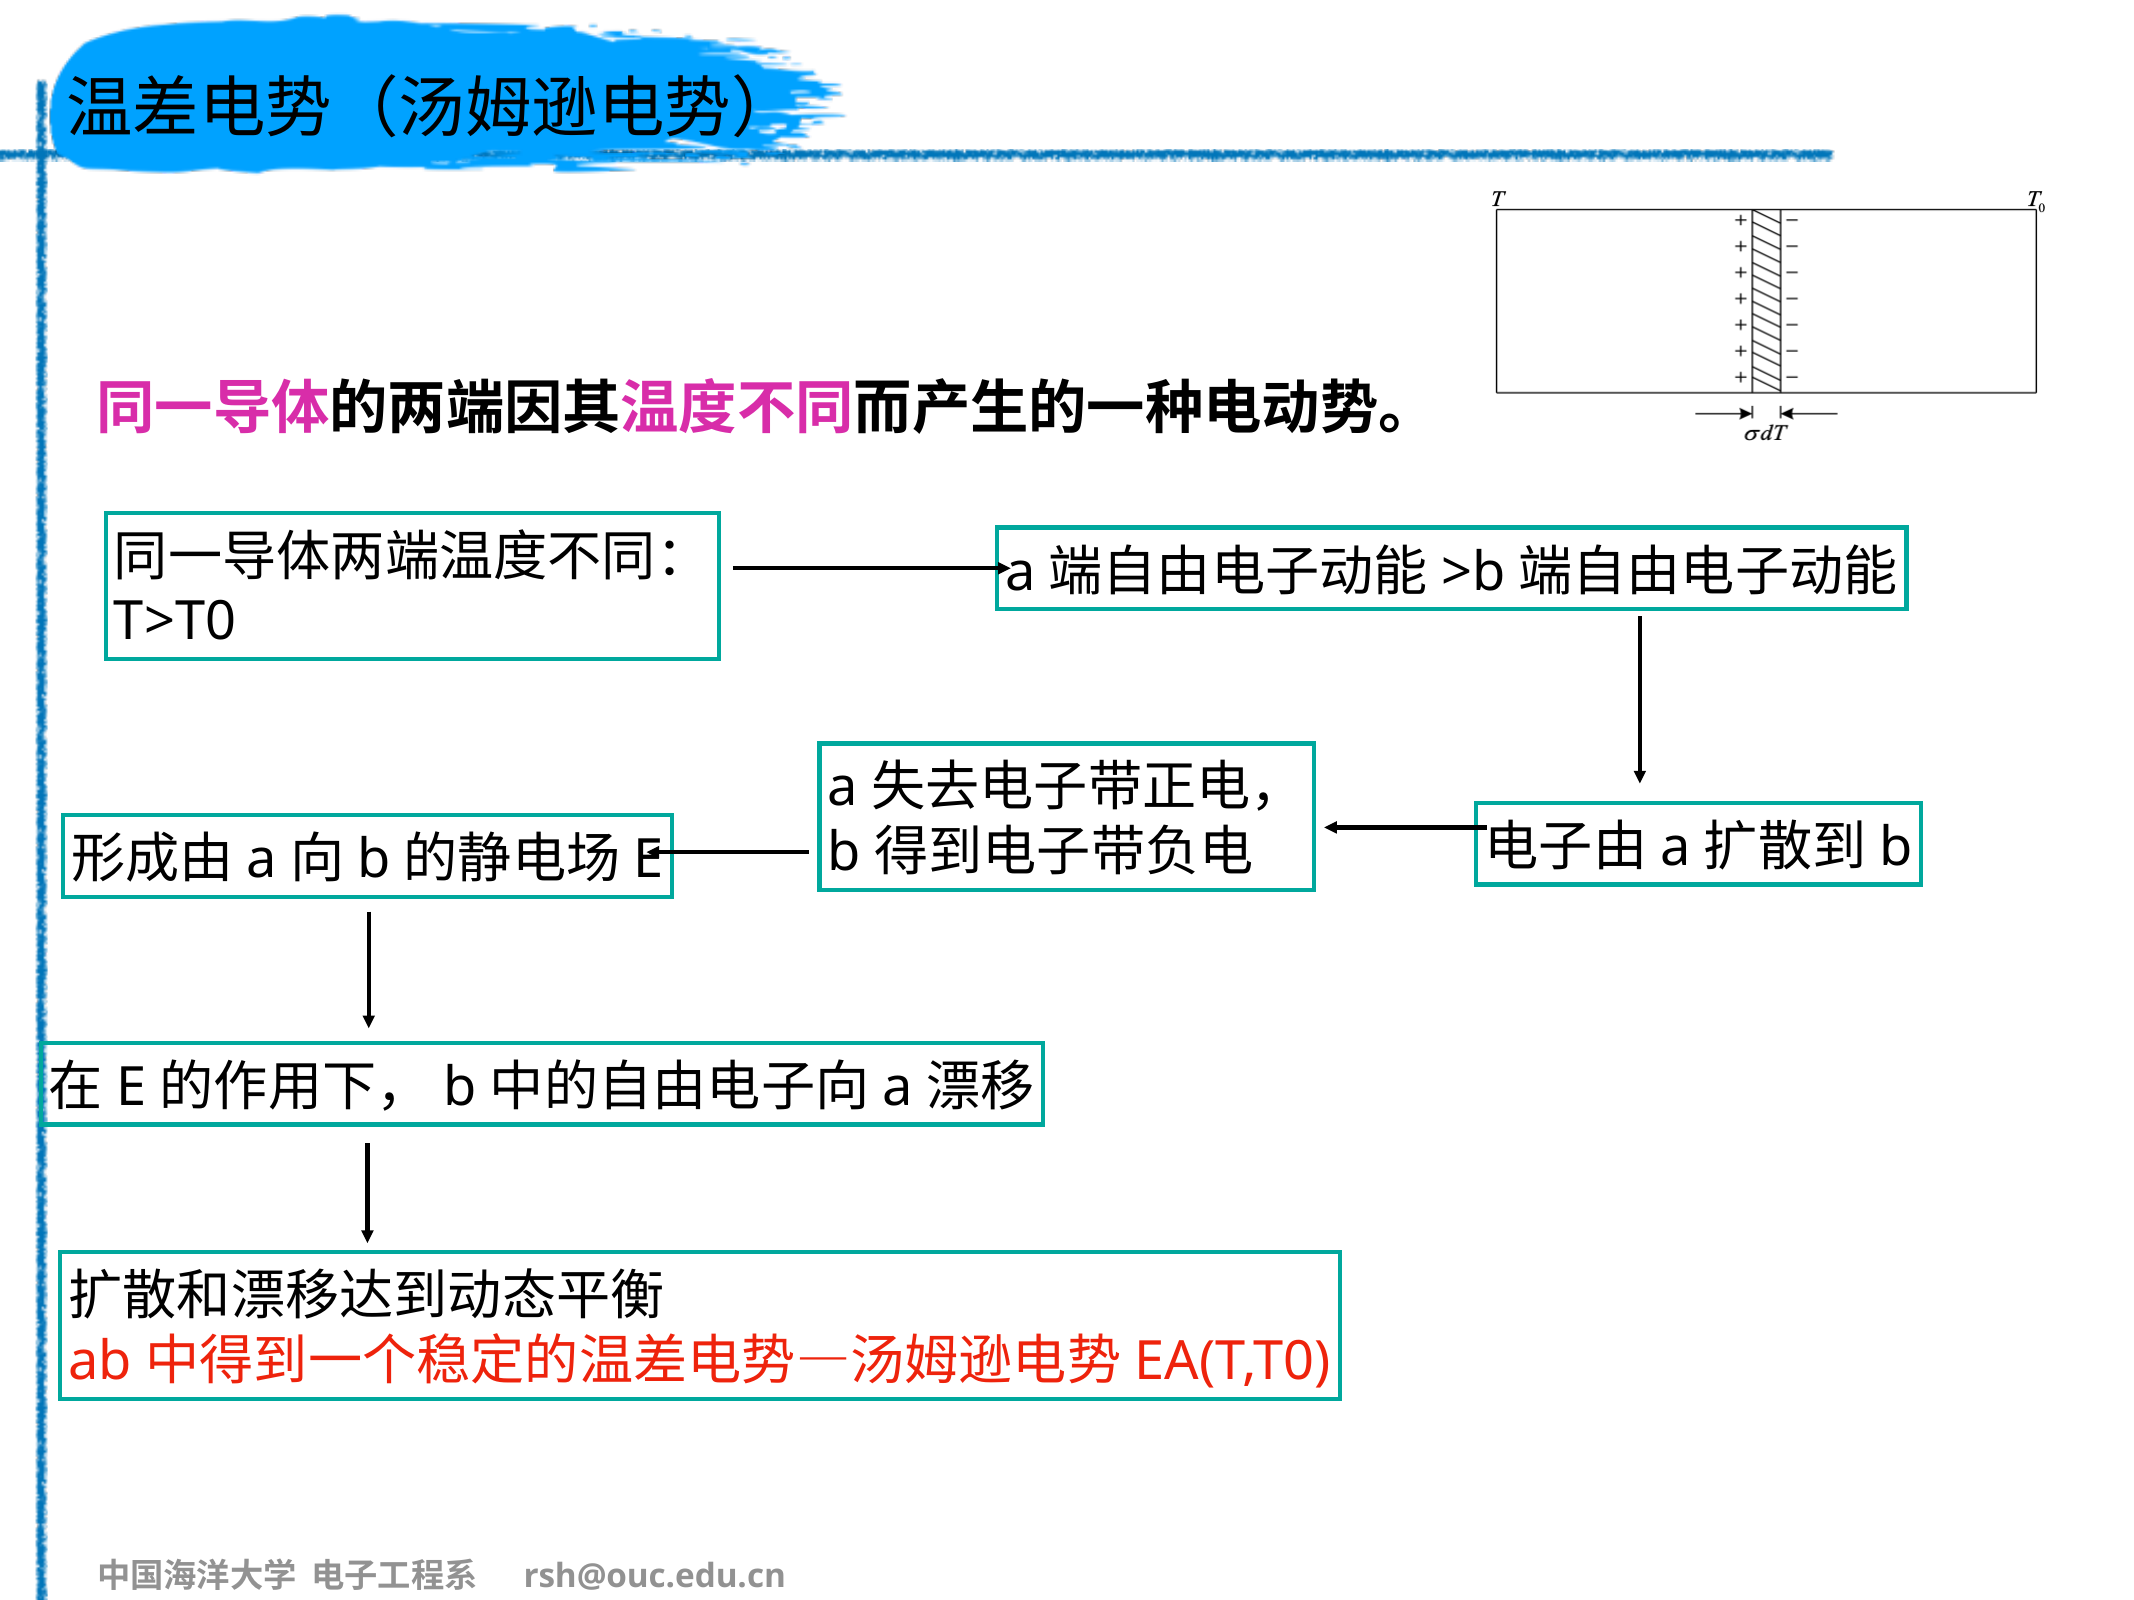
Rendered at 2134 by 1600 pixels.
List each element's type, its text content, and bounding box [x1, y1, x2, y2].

text_box a失去电子带正电， b得到电子带负电 [819, 743, 1314, 890]
text_box 电子由a扩散到b [1476, 803, 1922, 885]
text_box 在E的作用下，b中的自由电子向a漂移 [40, 1042, 1043, 1125]
text_box [1324, 821, 1487, 834]
text_box [1633, 616, 1647, 784]
text_box [362, 911, 375, 1029]
text_box [361, 1143, 374, 1244]
picture [0, 11, 1841, 1600]
text_box [646, 845, 809, 859]
text_box 同一导体两端温度不同： T>T0 [105, 512, 720, 660]
text_box 形成由a向b的静电场E [62, 815, 673, 897]
picture [1485, 180, 2053, 448]
text_box 扩散和漂移达到动态平衡 ab中得到一个稳定的温差电势—汤姆逊电势EA(T,T0) [60, 1252, 1340, 1399]
text_box [732, 562, 1011, 575]
text_box a端自由电子动能>b端自由电子动能 [996, 527, 1907, 609]
text_box 同一导体的两端因其温度不同而产生的一种电动势。 [88, 361, 1445, 449]
title 温差电势（汤姆逊电势） [47, 14, 817, 196]
